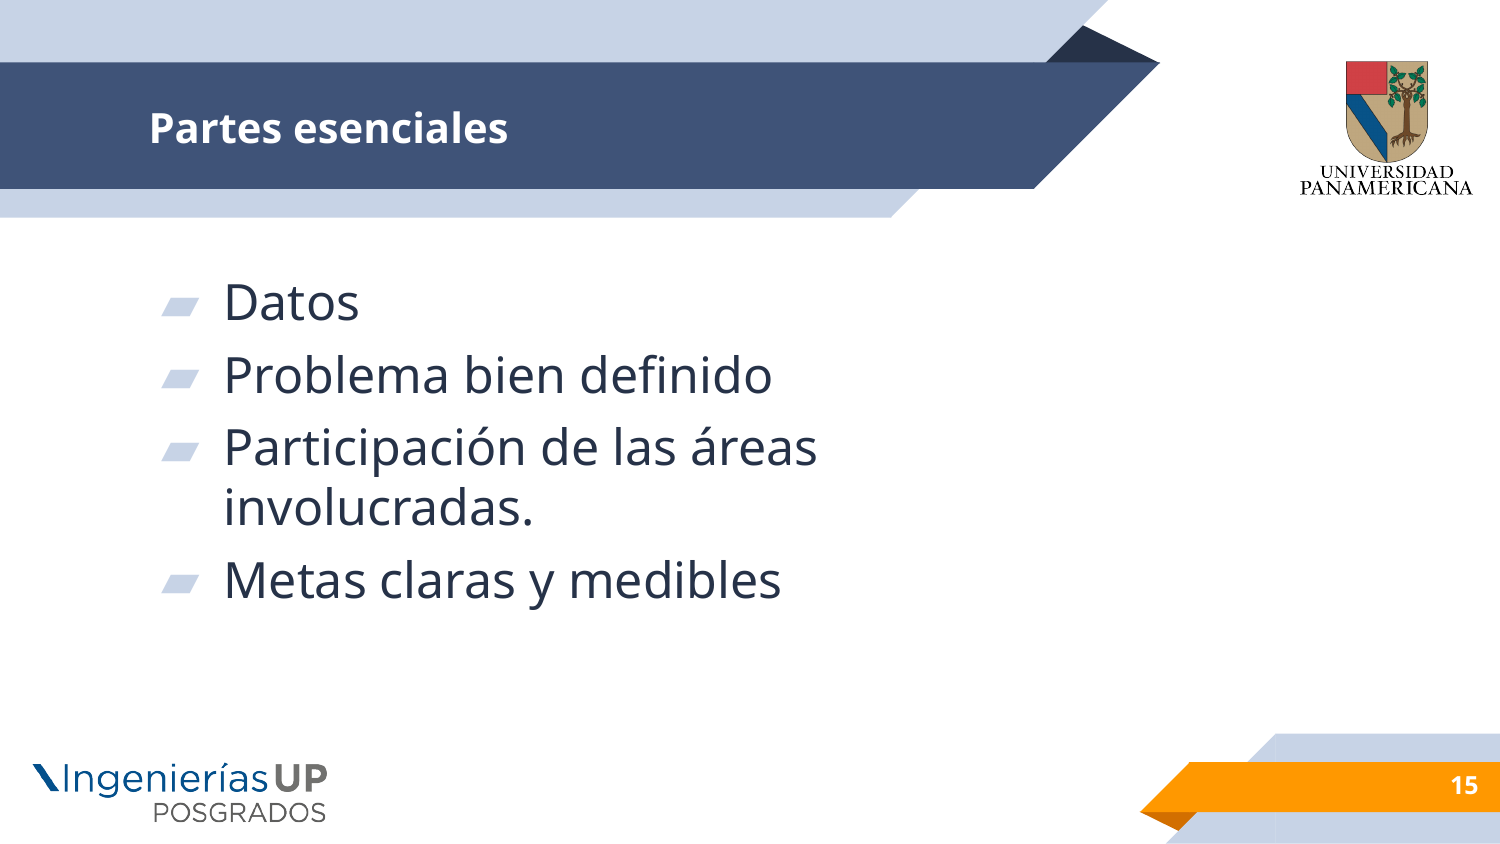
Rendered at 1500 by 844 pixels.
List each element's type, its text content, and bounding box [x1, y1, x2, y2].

picture [1286, 44, 1490, 210]
slide_number 15 [1249, 760, 1494, 813]
list Datos Problema bien definido Participación de las áreas involucradas. Metas claras y medibles [133, 217, 1140, 734]
title Partes esenciales [133, 64, 1035, 190]
picture [15, 737, 344, 844]
